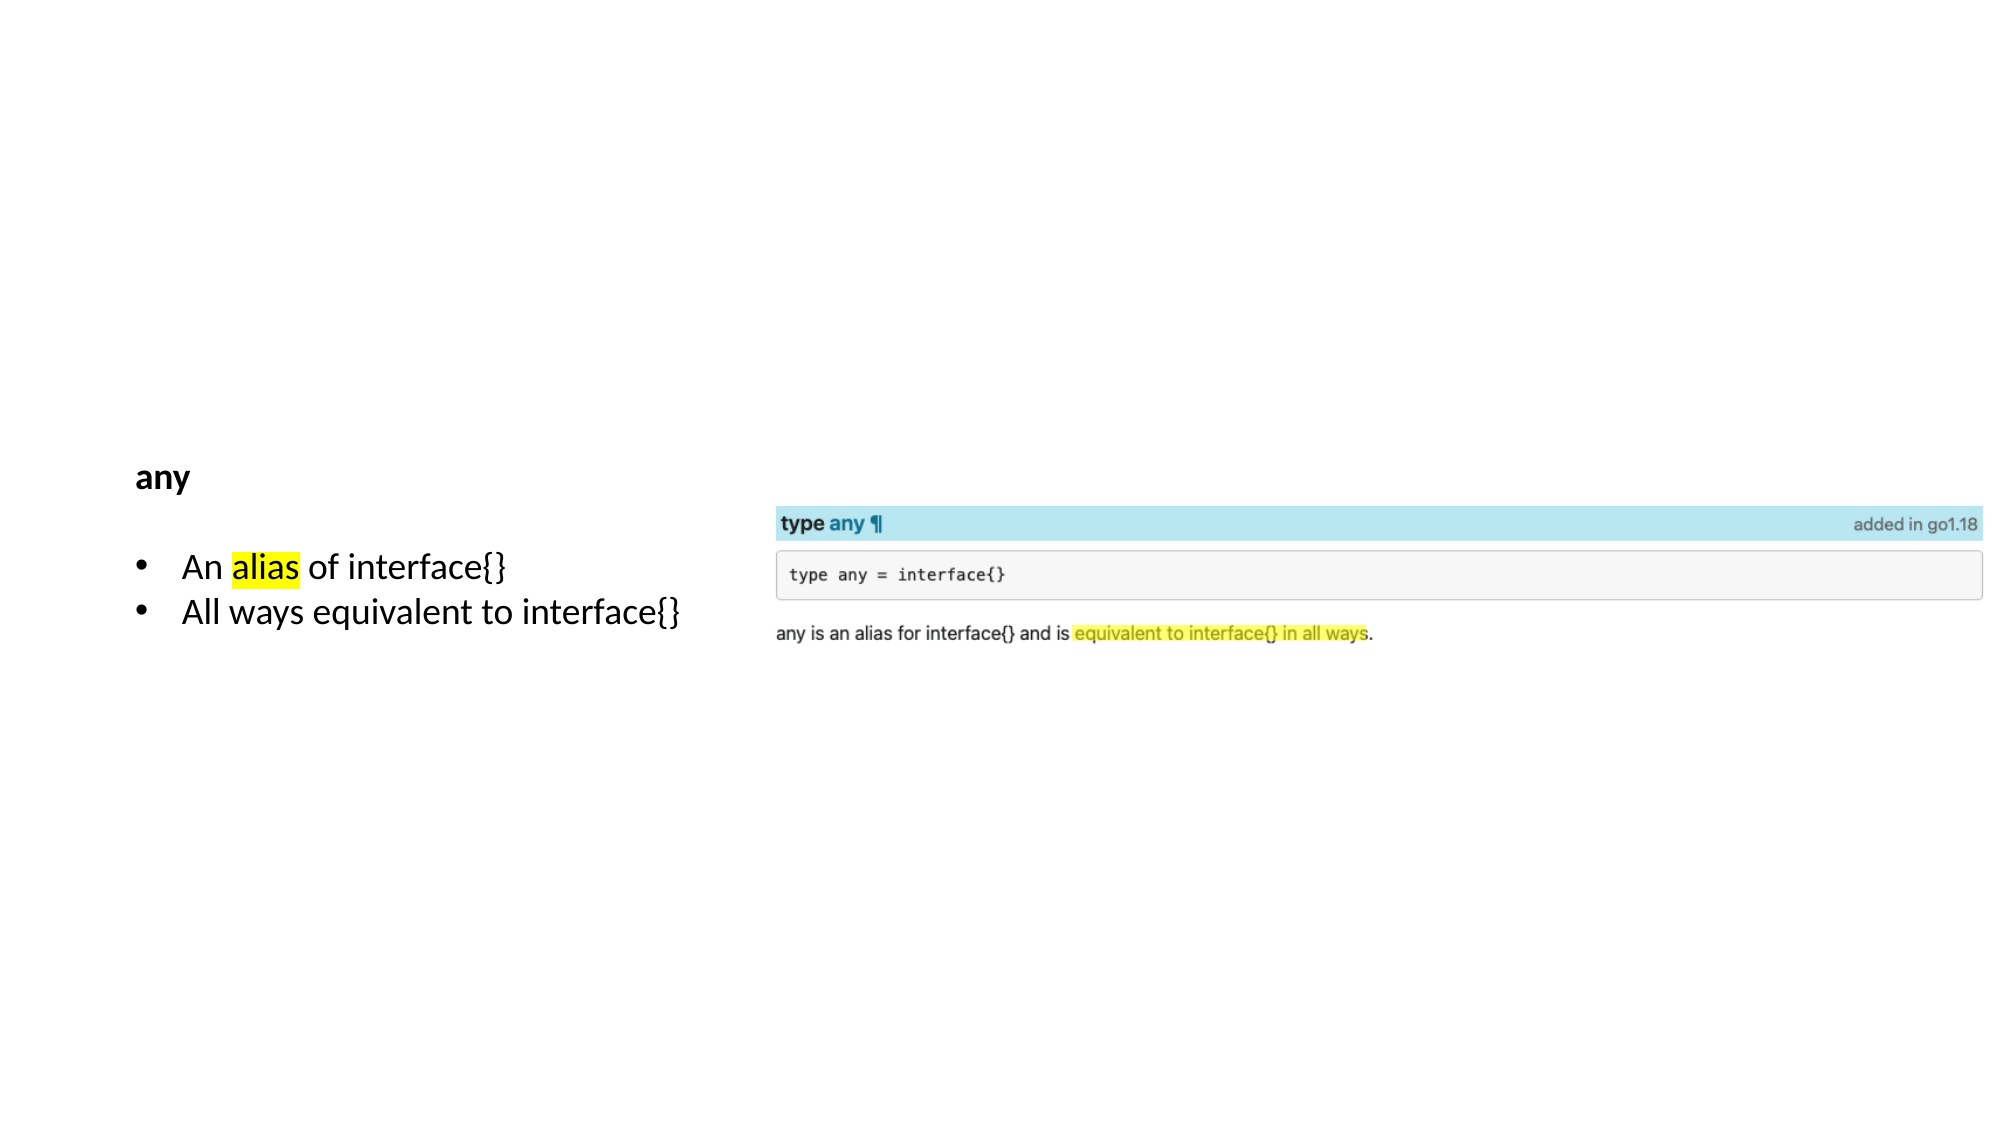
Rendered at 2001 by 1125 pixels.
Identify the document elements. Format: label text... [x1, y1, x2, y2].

text_box any An alias of interface{} All ways equivalent to interface{} [120, 444, 704, 685]
picture [769, 492, 1989, 654]
